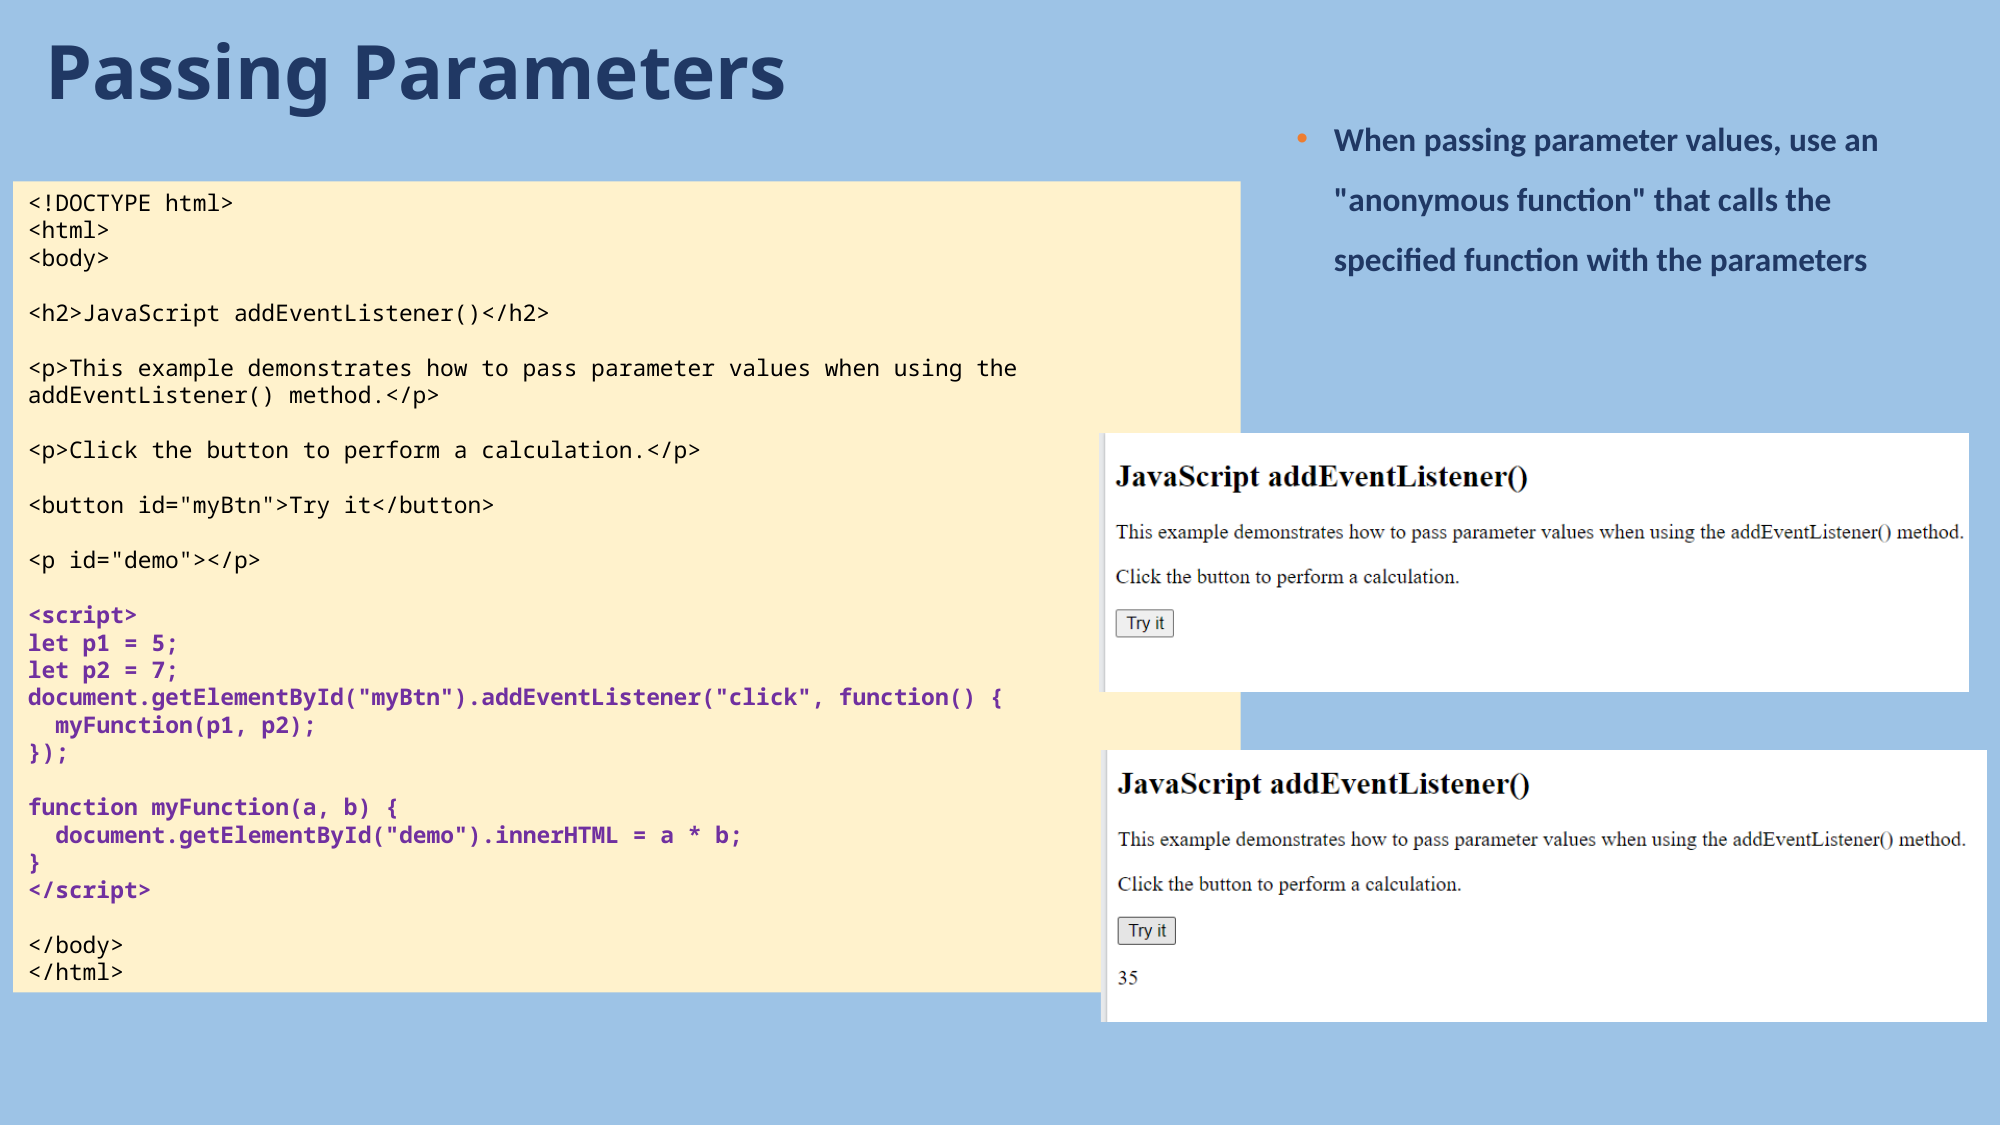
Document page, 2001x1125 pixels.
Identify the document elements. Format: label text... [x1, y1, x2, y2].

text_box <!DOCTYPE html> <html> <body> <h2>JavaScript addEventListener()</h2> <p>This example demonstrates how to pass parameter values when using the addEventListener() method.</p> <p>Click the button to perform a calculation.</p> <button id="myBtn">Try it</button> <p id="demo"></p> <script> let p1 = 5; let p2 = 7; document.getElementById("myBtn").addEventListener("click", function() { myFunction(p1, p2); }); function myFunction(a, b) { document.getElementById("demo").innerHTML = a * b; } </script> </body> </html> [13, 181, 1241, 993]
picture [1100, 750, 1987, 1022]
title Passing Parameters [30, 11, 1259, 140]
list When passing parameter values, use an "anonymous function" that calls the specified function with the parameters [1281, 91, 1927, 303]
picture [1098, 433, 1969, 692]
